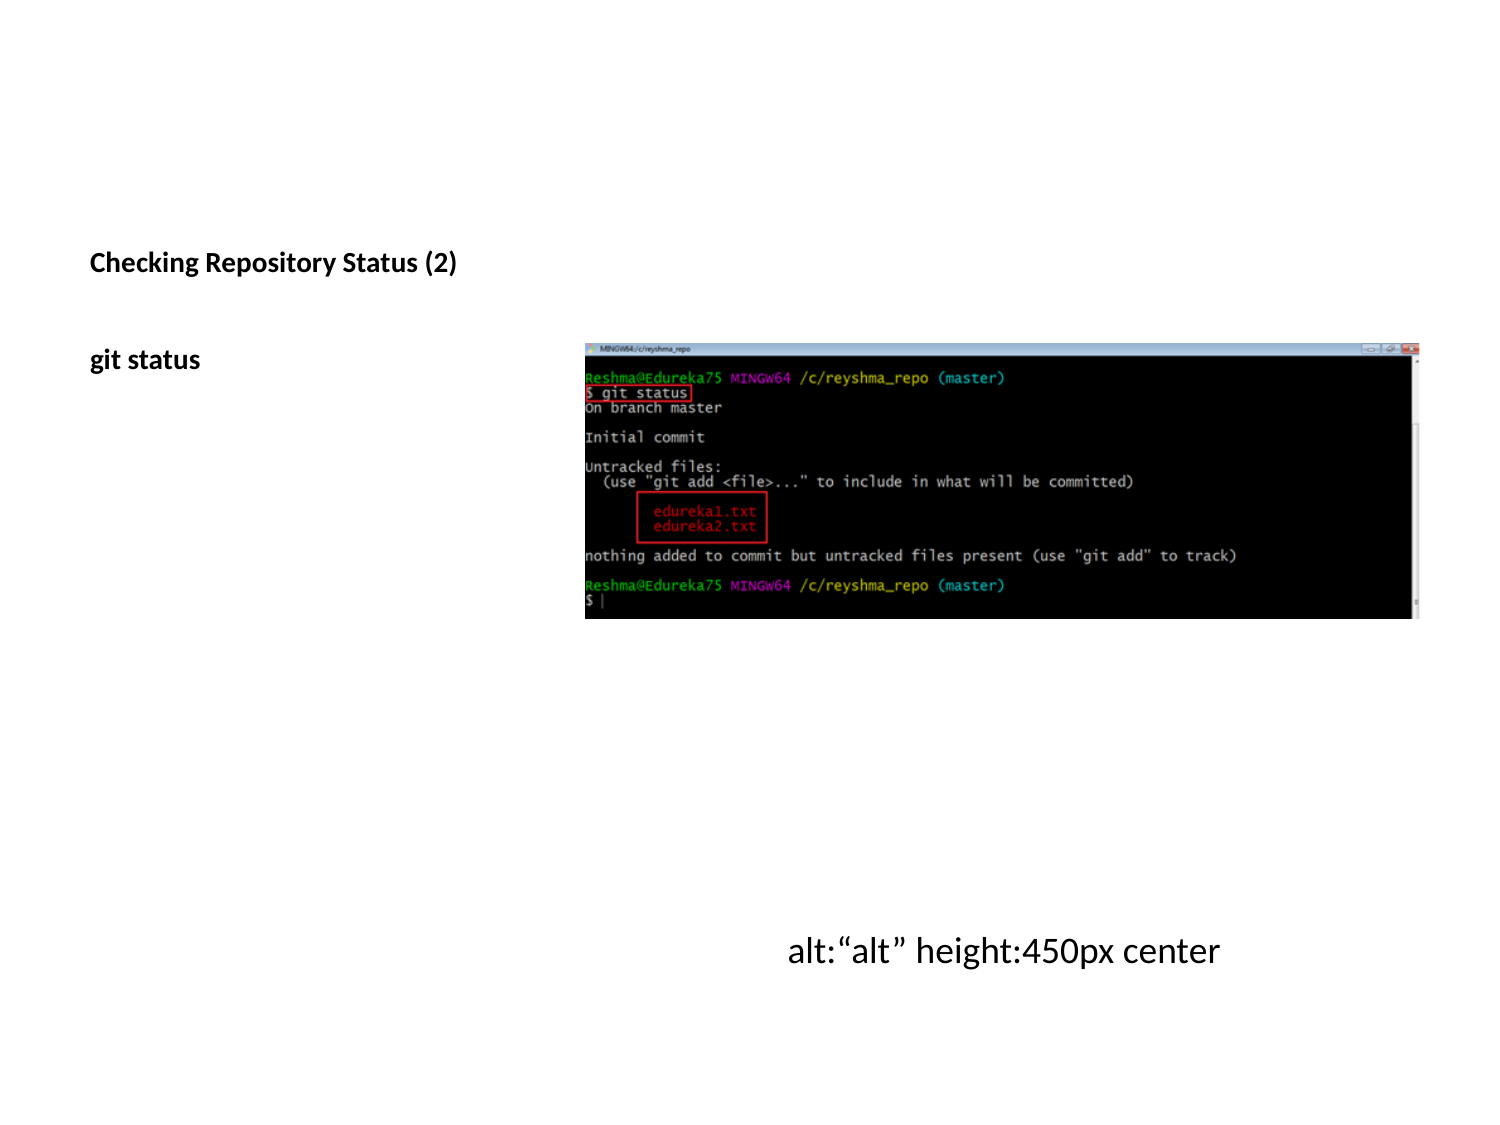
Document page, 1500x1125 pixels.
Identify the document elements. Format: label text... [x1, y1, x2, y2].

list Checking Repository Status (2) git status [75, 235, 569, 1005]
text_box alt:“alt” height:450px center [585, 918, 1423, 1003]
picture [585, 343, 1424, 619]
